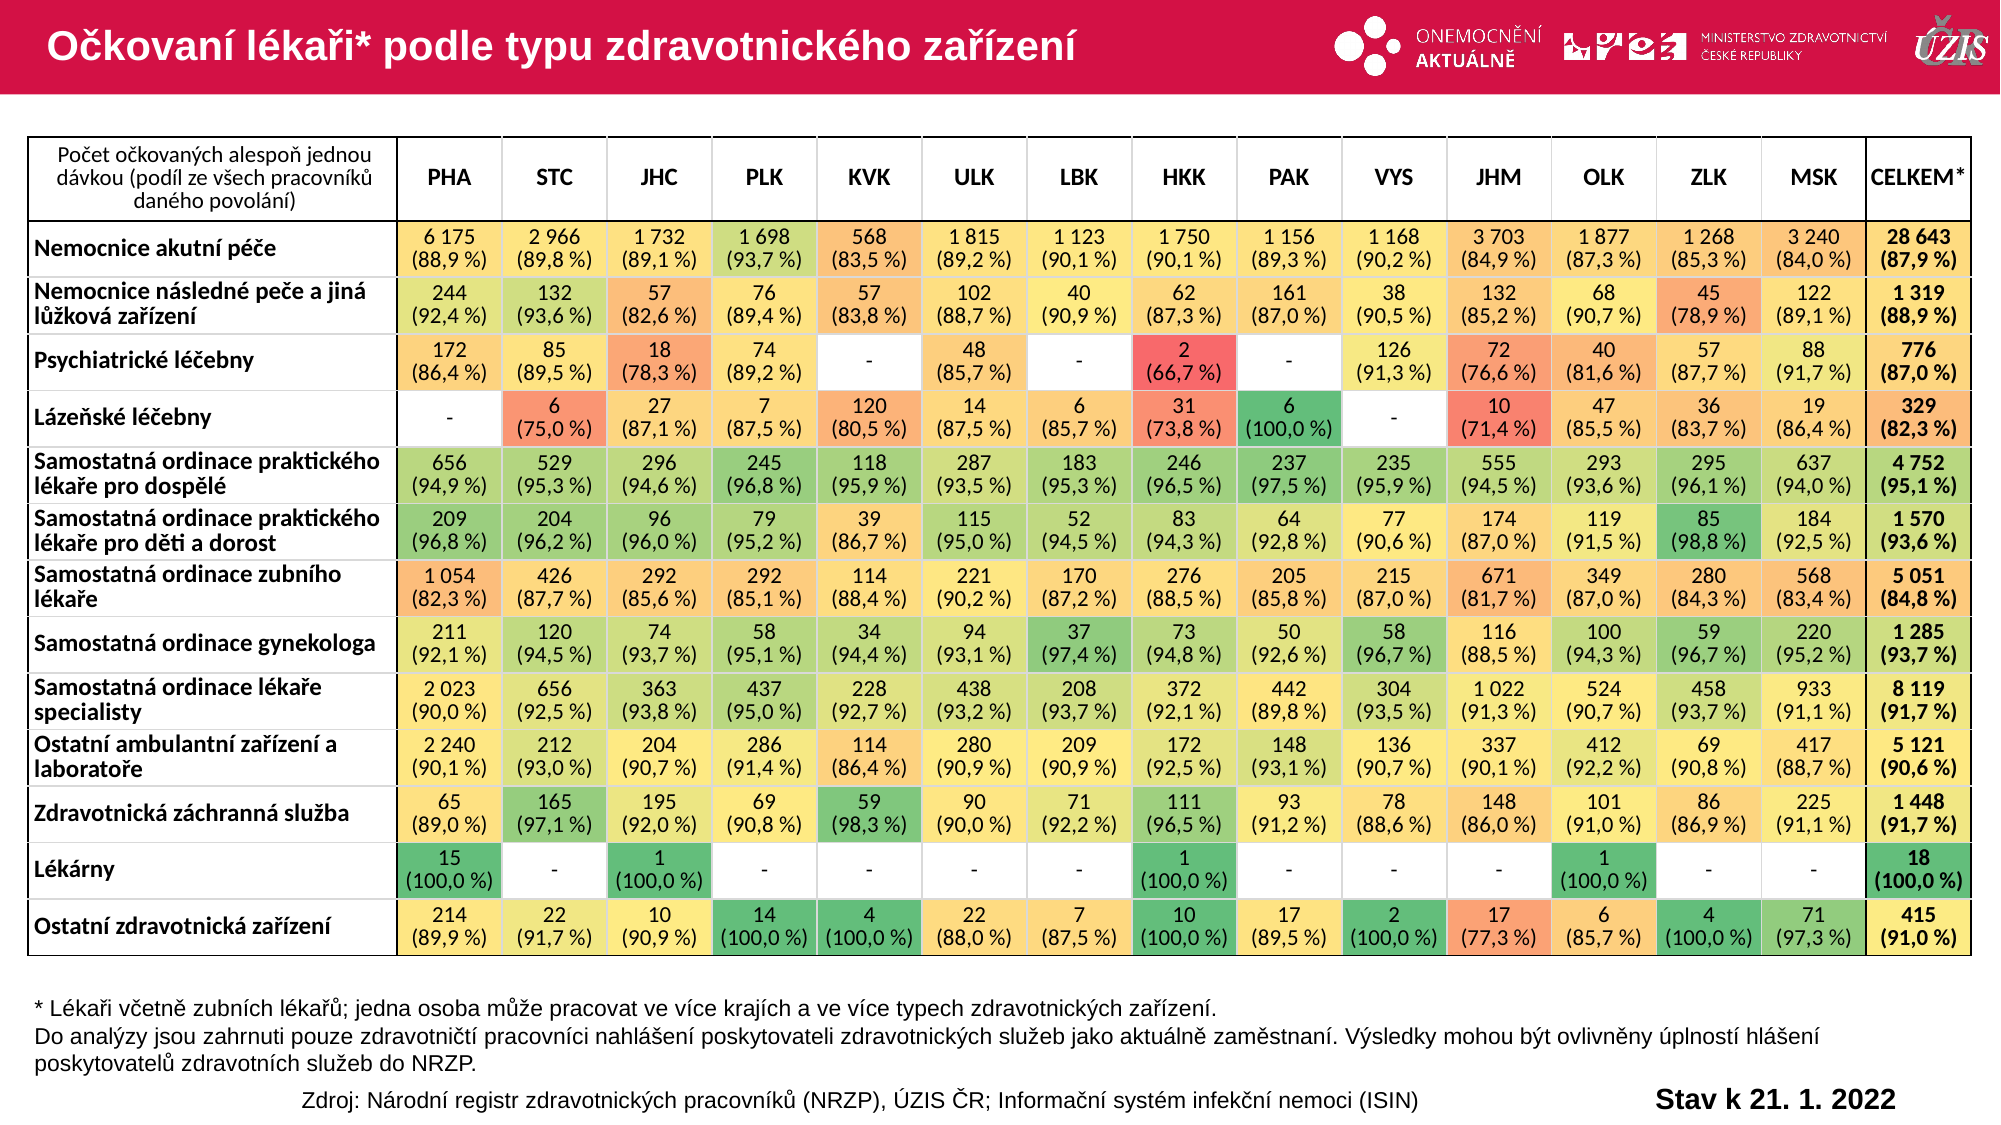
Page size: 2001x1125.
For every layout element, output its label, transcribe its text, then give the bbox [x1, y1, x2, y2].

table_cell 442 (89,8 %) [1238, 674, 1341, 729]
table_header PAK [1238, 138, 1341, 220]
table_cell Lékárny [29, 843, 396, 898]
table_cell 7 (87,5 %) [1028, 900, 1131, 955]
table_cell 36 (83,7 %) [1657, 391, 1761, 446]
table_cell 83 (94,3 %) [1133, 504, 1236, 559]
picture [1391, 16, 1542, 76]
table_cell - [1028, 843, 1131, 898]
table_cell Samostatná ordinace praktického lékaře pro dospělé [29, 448, 396, 503]
table_cell - [398, 391, 501, 446]
table_cell 148 (86,0 %) [1448, 787, 1551, 842]
table_cell 59 (96,7 %) [1657, 617, 1761, 672]
table_cell 39 (86,7 %) [818, 504, 921, 559]
table_cell 3 703 (84,9 %) [1448, 222, 1551, 276]
table_cell 18 (78,3 %) [608, 335, 711, 390]
table_cell 280 (90,9 %) [923, 730, 1026, 785]
table_cell 1 054 (82,3 %) [398, 561, 501, 616]
table_cell 1 (100,0 %) [1133, 843, 1236, 898]
table_cell 293 (93,6 %) [1552, 448, 1656, 503]
table_cell 172 (86,4 %) [398, 335, 501, 390]
table_cell 437 (95,0 %) [713, 674, 816, 729]
table_cell 426 (87,7 %) [503, 561, 606, 616]
table_cell 195 (92,0 %) [608, 787, 711, 842]
table_cell 102 (88,7 %) [923, 278, 1026, 333]
table_header CELKEM* [1867, 138, 1970, 220]
table_cell Samostatná ordinace praktického lékaře pro děti a dorost [29, 504, 396, 559]
table_cell 114 (88,4 %) [818, 561, 921, 616]
table_cell 6 175 (88,9 %) [398, 222, 501, 276]
table_header STC [503, 138, 606, 220]
table_cell 637 (94,0 %) [1762, 448, 1865, 503]
table_cell 22 (91,7 %) [503, 900, 606, 955]
table_cell 76 (89,4 %) [713, 278, 816, 333]
table_cell 438 (93,2 %) [923, 674, 1026, 729]
table_cell 100 (94,3 %) [1552, 617, 1656, 672]
table_cell 6 (100,0 %) [1238, 391, 1341, 446]
table_cell 280 (84,3 %) [1657, 561, 1761, 616]
table_cell 6 (85,7 %) [1028, 391, 1131, 446]
table_cell 656 (92,5 %) [503, 674, 606, 729]
table_cell 119 (91,5 %) [1552, 504, 1656, 559]
table_header PLK [713, 138, 816, 220]
table_cell 555 (94,5 %) [1448, 448, 1551, 503]
table_cell 8 119 (91,7 %) [1867, 674, 1970, 729]
table_cell 72 (76,6 %) [1448, 335, 1551, 390]
table_cell 245 (96,8 %) [713, 448, 816, 503]
table_cell Samostatná ordinace zubního lékaře [29, 561, 396, 616]
table_header KVK [818, 138, 921, 220]
title Očkovaní lékaři* podle typu zdravotnického zařízení [31, 0, 1391, 95]
table_cell 5 121 (90,6 %) [1867, 730, 1970, 785]
table_cell 74 (93,7 %) [608, 617, 711, 672]
table_cell 15 (100,0 %) [398, 843, 501, 898]
table_cell 329 (82,3 %) [1867, 391, 1970, 446]
table_cell 69 (90,8 %) [1657, 730, 1761, 785]
table_cell 415 (91,0 %) [1867, 900, 1970, 955]
table_cell 27 (87,1 %) [608, 391, 711, 446]
table_cell - [818, 843, 921, 898]
table_cell 5 051 (84,8 %) [1867, 561, 1970, 616]
table_cell 59 (98,3 %) [818, 787, 921, 842]
table_cell 1 123 (90,1 %) [1028, 222, 1131, 276]
table_cell 68 (90,7 %) [1552, 278, 1656, 333]
table_cell 184 (92,5 %) [1762, 504, 1865, 559]
table_cell Zdravotnická záchranná služba [29, 787, 396, 842]
table_cell 45 (78,9 %) [1657, 278, 1761, 333]
table_cell 58 (96,7 %) [1343, 617, 1446, 672]
table_cell 7 (87,5 %) [713, 391, 816, 446]
table_cell 62 (87,3 %) [1133, 278, 1236, 333]
table_cell 120 (80,5 %) [818, 391, 921, 446]
table_cell 118 (95,9 %) [818, 448, 921, 503]
table_cell 1 732 (89,1 %) [608, 222, 711, 276]
table_cell 136 (90,7 %) [1343, 730, 1446, 785]
table_cell 22 (88,0 %) [923, 900, 1026, 955]
table_cell 71 (97,3 %) [1762, 900, 1865, 955]
table_cell 73 (94,8 %) [1133, 617, 1236, 672]
table_cell 304 (93,5 %) [1343, 674, 1446, 729]
table_cell 64 (92,8 %) [1238, 504, 1341, 559]
table_cell 6 (75,0 %) [503, 391, 606, 446]
table_cell 85 (89,5 %) [503, 335, 606, 390]
table_cell 88 (91,7 %) [1762, 335, 1865, 390]
table_cell 19 (86,4 %) [1762, 391, 1865, 446]
table_cell 65 (89,0 %) [398, 787, 501, 842]
table_cell 37 (97,4 %) [1028, 617, 1131, 672]
table_cell 71 (92,2 %) [1028, 787, 1131, 842]
table_cell - [1238, 843, 1341, 898]
table_cell 237 (97,5 %) [1238, 448, 1341, 503]
table_cell 458 (93,7 %) [1657, 674, 1761, 729]
table_cell 116 (88,5 %) [1448, 617, 1551, 672]
table_cell 170 (87,2 %) [1028, 561, 1131, 616]
table_cell 209 (90,9 %) [1028, 730, 1131, 785]
table_cell 221 (90,2 %) [923, 561, 1026, 616]
table_cell 671 (81,7 %) [1448, 561, 1551, 616]
table_cell 246 (96,5 %) [1133, 448, 1236, 503]
table_cell 10 (90,9 %) [608, 900, 711, 955]
table_cell Ostatní zdravotnická zařízení [29, 900, 396, 955]
table_cell 529 (95,3 %) [503, 448, 606, 503]
table_cell 225 (91,1 %) [1762, 787, 1865, 842]
table_cell 1 698 (93,7 %) [713, 222, 816, 276]
table_cell 524 (90,7 %) [1552, 674, 1656, 729]
table_cell 132 (93,6 %) [503, 278, 606, 333]
table_header PHA [398, 138, 501, 220]
table_cell 1 022 (91,3 %) [1448, 674, 1551, 729]
table_cell 656 (94,9 %) [398, 448, 501, 503]
table_cell 79 (95,2 %) [713, 504, 816, 559]
table_header ULK [923, 138, 1026, 220]
table_cell 2 (66,7 %) [1133, 335, 1236, 390]
table_cell 85 (98,8 %) [1657, 504, 1761, 559]
table_header VYS [1343, 138, 1446, 220]
table_cell 1 156 (89,3 %) [1238, 222, 1341, 276]
table_cell 14 (100,0 %) [713, 900, 816, 955]
table_cell 115 (95,0 %) [923, 504, 1026, 559]
table_cell 1 319 (88,9 %) [1867, 278, 1970, 333]
table_cell - [1028, 335, 1131, 390]
text_box Zdroj: Národní registr zdravotnických pracovníků (NRZP), ÚZIS ČR; Informační systém infekční nemoci (ISIN) [28, 1078, 1700, 1121]
table_cell 161 (87,0 %) [1238, 278, 1341, 333]
table_cell Samostatná ordinace lékaře specialisty [29, 674, 396, 729]
table_cell 1 750 (90,1 %) [1133, 222, 1236, 276]
table_cell 77 (90,6 %) [1343, 504, 1446, 559]
table_cell 1 (100,0 %) [1552, 843, 1656, 898]
table_cell 1 570 (93,6 %) [1867, 504, 1970, 559]
table_cell 2 240 (90,1 %) [398, 730, 501, 785]
table_cell 205 (85,8 %) [1238, 561, 1341, 616]
table_header HKK [1133, 138, 1236, 220]
table_cell 215 (87,0 %) [1343, 561, 1446, 616]
table_cell 1 877 (87,3 %) [1552, 222, 1656, 276]
table_cell 10 (71,4 %) [1448, 391, 1551, 446]
table_cell 10 (100,0 %) [1133, 900, 1236, 955]
table_cell 40 (90,9 %) [1028, 278, 1131, 333]
table_cell 86 (86,9 %) [1657, 787, 1761, 842]
table_cell 412 (92,2 %) [1552, 730, 1656, 785]
table_cell 101 (91,0 %) [1552, 787, 1656, 842]
table_cell 31 (73,8 %) [1133, 391, 1236, 446]
text_box Stav k 21. 1. 2022 [1640, 1084, 1972, 1123]
table_cell 57 (82,6 %) [608, 278, 711, 333]
table_cell 568 (83,4 %) [1762, 561, 1865, 616]
table_cell Nemocnice akutní péče [29, 222, 396, 276]
table_cell Psychiatrické léčebny [29, 335, 396, 390]
table_cell 57 (83,8 %) [818, 278, 921, 333]
table_cell - [1448, 843, 1551, 898]
table_cell 172 (92,5 %) [1133, 730, 1236, 785]
table_cell 292 (85,6 %) [608, 561, 711, 616]
table_cell 1 268 (85,3 %) [1657, 222, 1761, 276]
table_cell 183 (95,3 %) [1028, 448, 1131, 503]
table_cell 933 (91,1 %) [1762, 674, 1865, 729]
table_cell 96 (96,0 %) [608, 504, 711, 559]
table_cell 372 (92,1 %) [1133, 674, 1236, 729]
table_cell 90 (90,0 %) [923, 787, 1026, 842]
table_cell 1 285 (93,7 %) [1867, 617, 1970, 672]
table_header OLK [1552, 138, 1656, 220]
table_cell 48 (85,7 %) [923, 335, 1026, 390]
table_cell Samostatná ordinace gynekologa [29, 617, 396, 672]
table_cell 4 752 (95,1 %) [1867, 448, 1970, 503]
table_header Počet očkovaných alespoň jednou dávkou (podíl ze všech pracovníků daného povolání) [29, 138, 396, 220]
table_cell 122 (89,1 %) [1762, 278, 1865, 333]
table_cell 2 966 (89,8 %) [503, 222, 606, 276]
table_cell 244 (92,4 %) [398, 278, 501, 333]
table_cell 47 (85,5 %) [1552, 391, 1656, 446]
table_cell 337 (90,1 %) [1448, 730, 1551, 785]
table_header JHM [1448, 138, 1551, 220]
table_cell 34 (94,4 %) [818, 617, 921, 672]
table_header JHC [608, 138, 711, 220]
table_header MSK [1762, 138, 1865, 220]
table_cell 204 (96,2 %) [503, 504, 606, 559]
table_cell 363 (93,8 %) [608, 674, 711, 729]
table_cell - [1343, 843, 1446, 898]
table_cell 93 (91,2 %) [1238, 787, 1341, 842]
table_cell 114 (86,4 %) [818, 730, 921, 785]
table_cell 126 (91,3 %) [1343, 335, 1446, 390]
table_cell 292 (85,1 %) [713, 561, 816, 616]
table_cell 1 815 (89,2 %) [923, 222, 1026, 276]
table_cell 69 (90,8 %) [713, 787, 816, 842]
table_cell 1 168 (90,2 %) [1343, 222, 1446, 276]
picture [1915, 15, 1989, 66]
table_cell 349 (87,0 %) [1552, 561, 1656, 616]
table_cell 148 (93,1 %) [1238, 730, 1341, 785]
table_cell - [1343, 391, 1446, 446]
table_cell Nemocnice následné peče a jiná lůžková zařízení [29, 278, 396, 333]
table_cell 4 (100,0 %) [818, 900, 921, 955]
table_cell 214 (89,9 %) [398, 900, 501, 955]
table_cell 2 023 (90,0 %) [398, 674, 501, 729]
table_cell 52 (94,5 %) [1028, 504, 1131, 559]
table_cell 1 448 (91,7 %) [1867, 787, 1970, 842]
table_cell 78 (88,6 %) [1343, 787, 1446, 842]
table_cell 209 (96,8 %) [398, 504, 501, 559]
table_cell - [713, 843, 816, 898]
table_header LBK [1028, 138, 1131, 220]
text_box * Lékaři včetně zubních lékařů; jedna osoba může pracovat ve více krajích a ve více typech zdravotnických zařízení. Do analýzy jsou zahrnuti pouze zdravotničtí pracovníci nahlášení poskytovateli zdravotnických služeb jako aktuálně zaměstnaní. Výsledky mohou být ovlivněny úplností hlášení poskytovatelů zdravotních služeb do NRZP. [19, 986, 1981, 1084]
table_cell 50 (92,6 %) [1238, 617, 1341, 672]
table_cell 568 (83,5 %) [818, 222, 921, 276]
table_cell 38 (90,5 %) [1343, 278, 1446, 333]
table_cell 3 240 (84,0 %) [1762, 222, 1865, 276]
picture [1563, 31, 1888, 60]
table_cell 295 (96,1 %) [1657, 448, 1761, 503]
table_cell 94 (93,1 %) [923, 617, 1026, 672]
table_cell 40 (81,6 %) [1552, 335, 1656, 390]
table_cell 28 643 (87,9 %) [1867, 222, 1970, 276]
table_cell 286 (91,4 %) [713, 730, 816, 785]
table_cell 2 (100,0 %) [1343, 900, 1446, 955]
table_cell 417 (88,7 %) [1762, 730, 1865, 785]
table_cell 235 (95,9 %) [1343, 448, 1446, 503]
table_cell 132 (85,2 %) [1448, 278, 1551, 333]
table_cell 14 (87,5 %) [923, 391, 1026, 446]
table_cell Ostatní ambulantní zařízení a laboratoře [29, 730, 396, 785]
table_cell 208 (93,7 %) [1028, 674, 1131, 729]
table_cell 1 (100,0 %) [608, 843, 711, 898]
table_cell 165 (97,1 %) [503, 787, 606, 842]
table_cell 6 (85,7 %) [1552, 900, 1656, 955]
table_cell 120 (94,5 %) [503, 617, 606, 672]
table_cell 296 (94,6 %) [608, 448, 711, 503]
table_cell 57 (87,7 %) [1657, 335, 1761, 390]
table_cell Lázeňské léčebny [29, 391, 396, 446]
table_cell 204 (90,7 %) [608, 730, 711, 785]
table_cell 228 (92,7 %) [818, 674, 921, 729]
table_header ZLK [1657, 138, 1761, 220]
table_cell 174 (87,0 %) [1448, 504, 1551, 559]
table_cell 276 (88,5 %) [1133, 561, 1236, 616]
table_cell 220 (95,2 %) [1762, 617, 1865, 672]
table_cell - [503, 843, 606, 898]
table_cell 74 (89,2 %) [713, 335, 816, 390]
table_cell 111 (96,5 %) [1133, 787, 1236, 842]
table_cell 17 (89,5 %) [1238, 900, 1341, 955]
table_cell 776 (87,0 %) [1867, 335, 1970, 390]
table_cell 4 (100,0 %) [1657, 900, 1761, 955]
table_cell - [1762, 843, 1865, 898]
table_cell - [923, 843, 1026, 898]
table_cell 212 (93,0 %) [503, 730, 606, 785]
table_cell 211 (92,1 %) [398, 617, 501, 672]
table_cell 287 (93,5 %) [923, 448, 1026, 503]
table_cell - [1657, 843, 1761, 898]
table_cell 18 (100,0 %) [1867, 843, 1970, 898]
table_cell - [1238, 335, 1341, 390]
table_cell 58 (95,1 %) [713, 617, 816, 672]
table_cell - [818, 335, 921, 390]
table_cell 17 (77,3 %) [1448, 900, 1551, 955]
